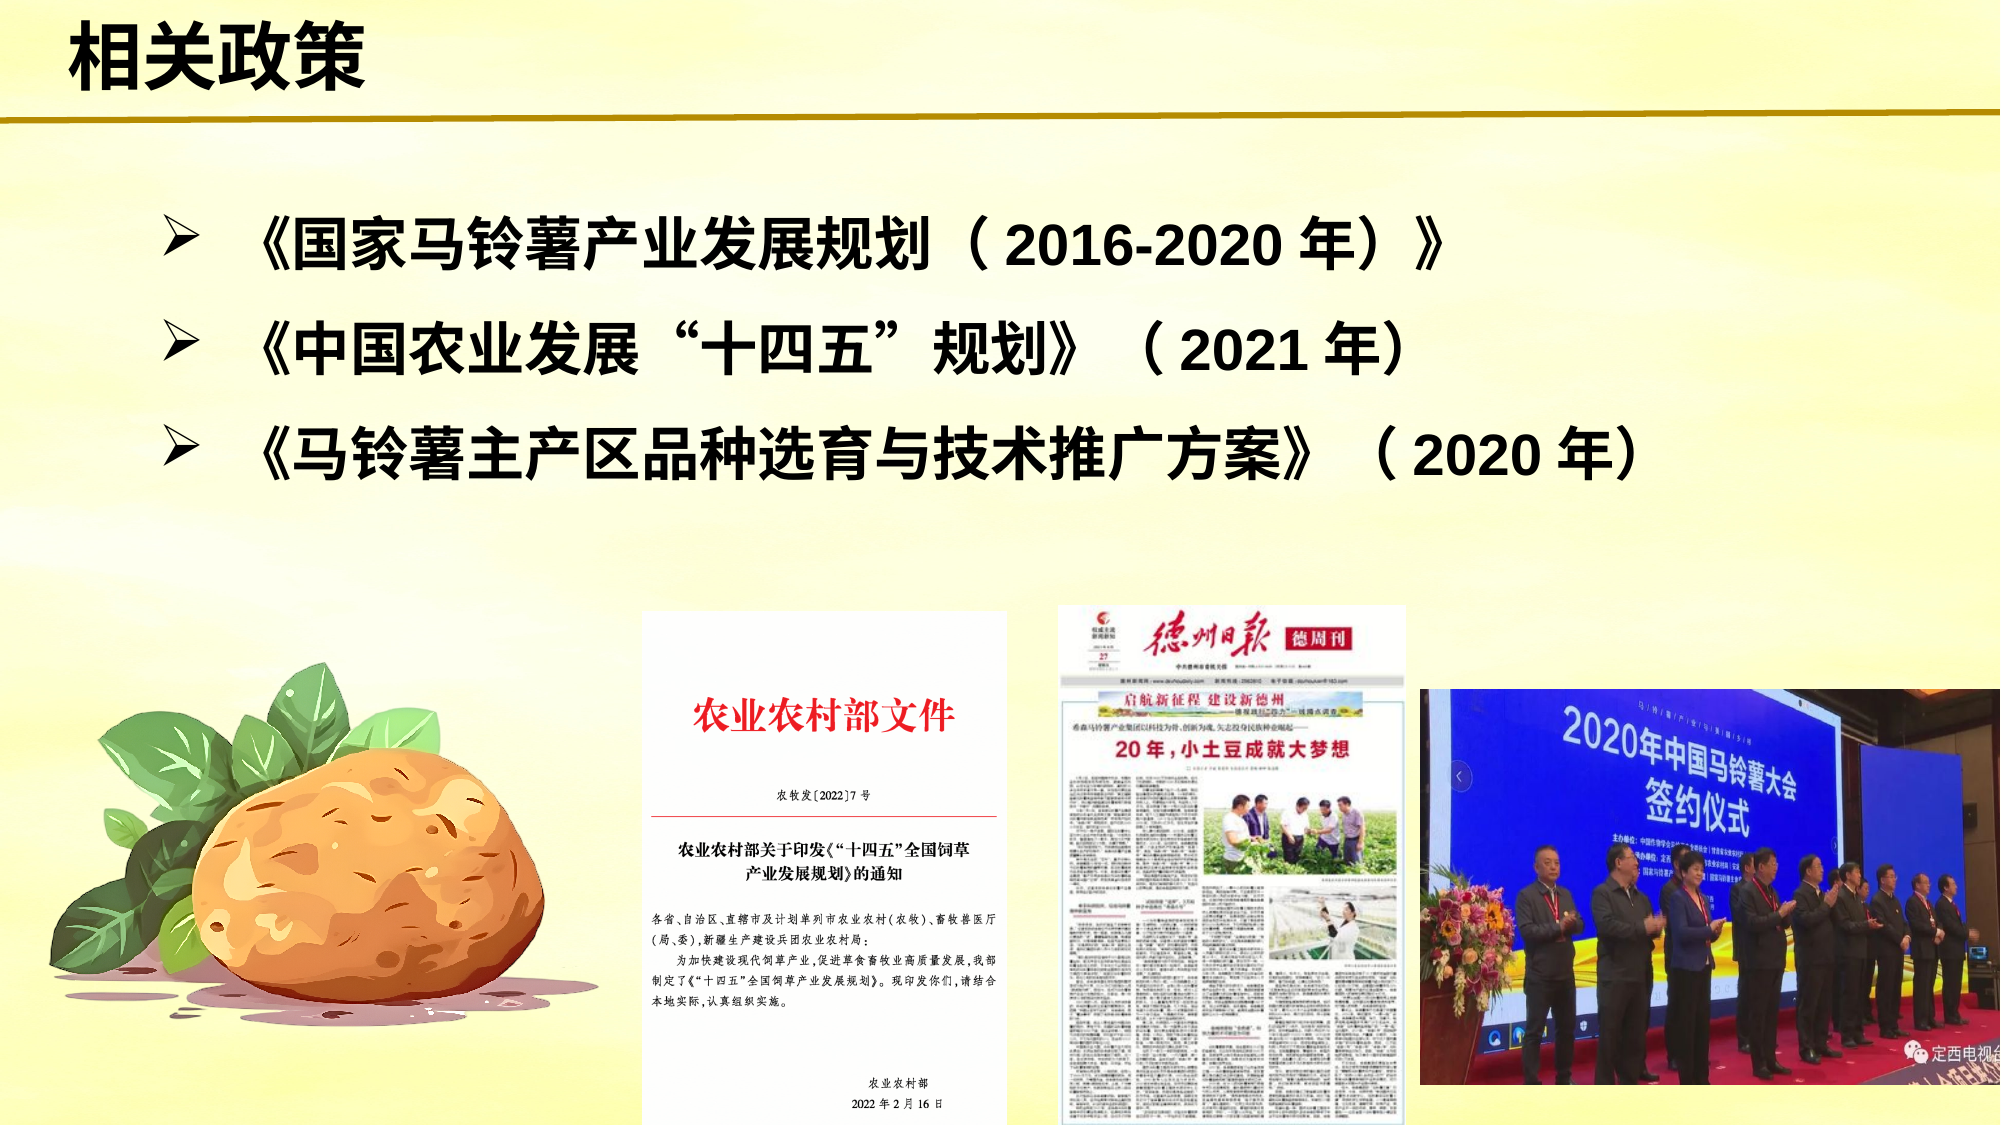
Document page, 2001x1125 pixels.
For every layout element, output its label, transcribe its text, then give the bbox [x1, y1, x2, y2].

text_box 相关政策 [0, 0, 1900, 111]
text_box 《国家马铃薯产业发展规划（2016-2020年）》 《中国农业发展“十四五”规划》（2021年） 《马铃薯主产区品种选育与技术推广方案》（2020年） [143, 418, 1855, 521]
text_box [0, 111, 2000, 121]
picture [0, 0, 2001, 1125]
text_box 《国家马铃薯产业发展规划（2016-2020年）》 《中国农业发展“十四五”规划》（2021年） 《马铃薯主产区品种选育与技术推广方案》（2020年） [143, 164, 1855, 321]
text_box [143, 321, 1855, 418]
